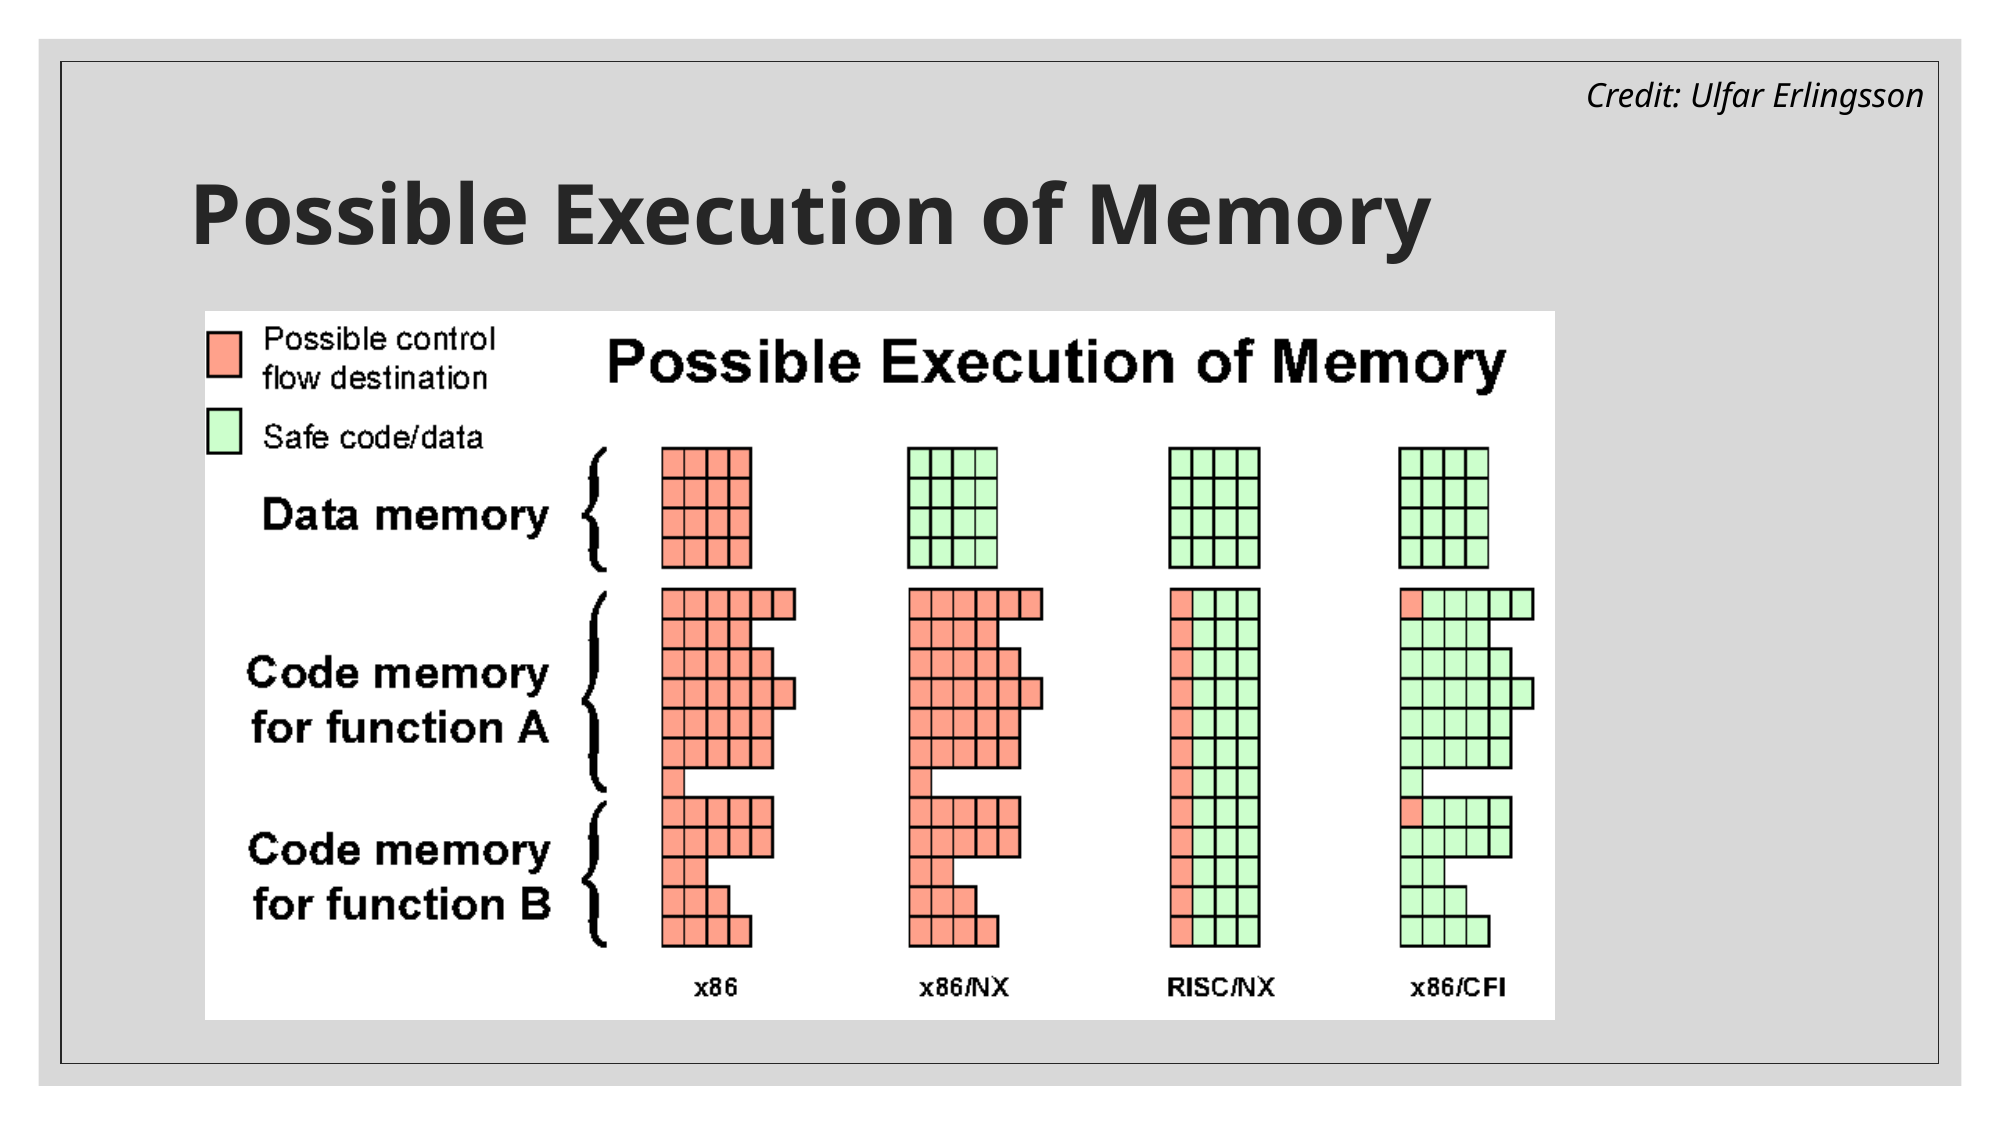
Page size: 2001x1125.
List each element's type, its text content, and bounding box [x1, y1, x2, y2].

text_box Credit: Ulfar Erlingsson [1571, 66, 1940, 122]
picture [205, 311, 1555, 1020]
title Possible Execution of Memory [174, 105, 1825, 331]
